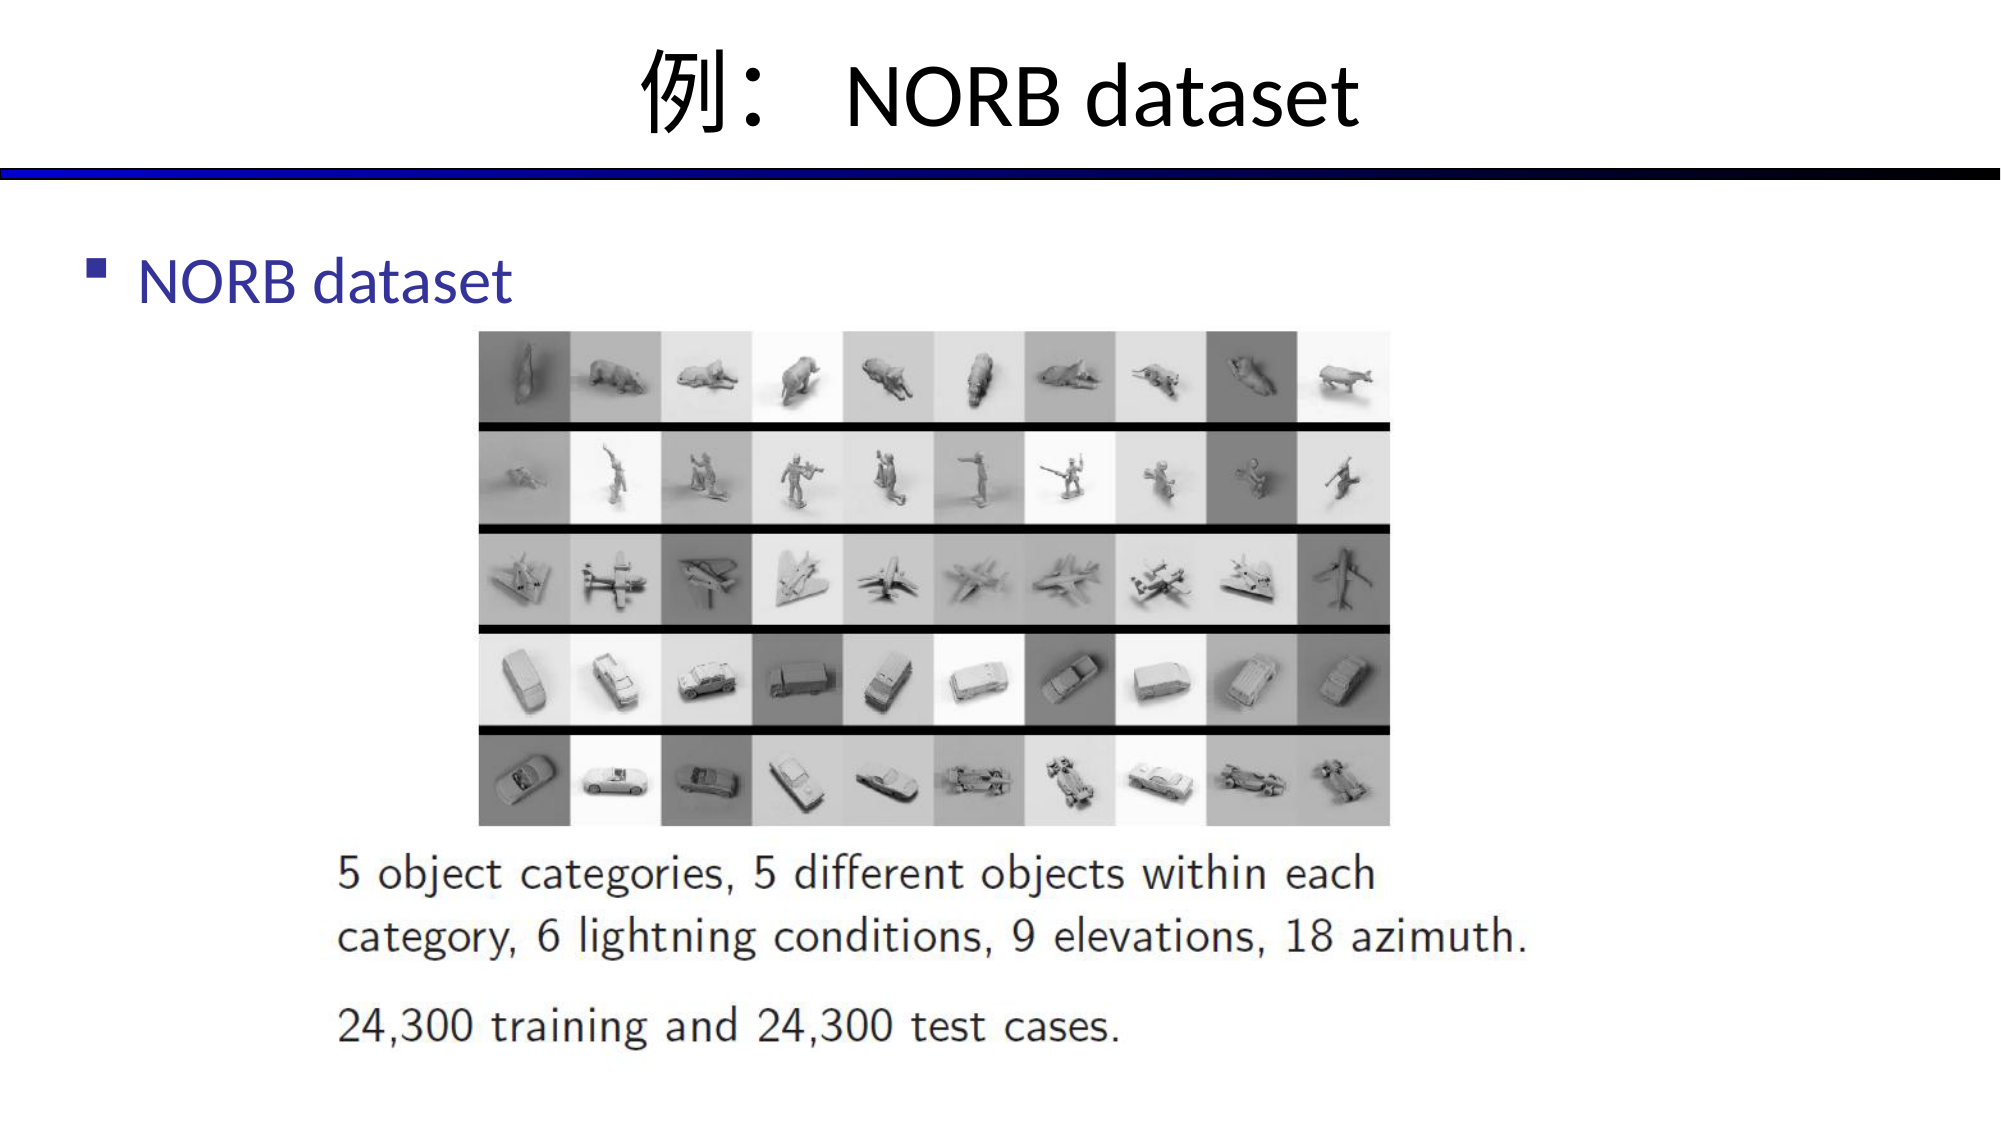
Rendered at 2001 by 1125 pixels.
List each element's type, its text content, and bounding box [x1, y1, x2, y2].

list NORB dataset [66, 228, 1934, 1006]
picture [319, 325, 1576, 1079]
title 例：NORB dataset [0, 0, 2000, 184]
